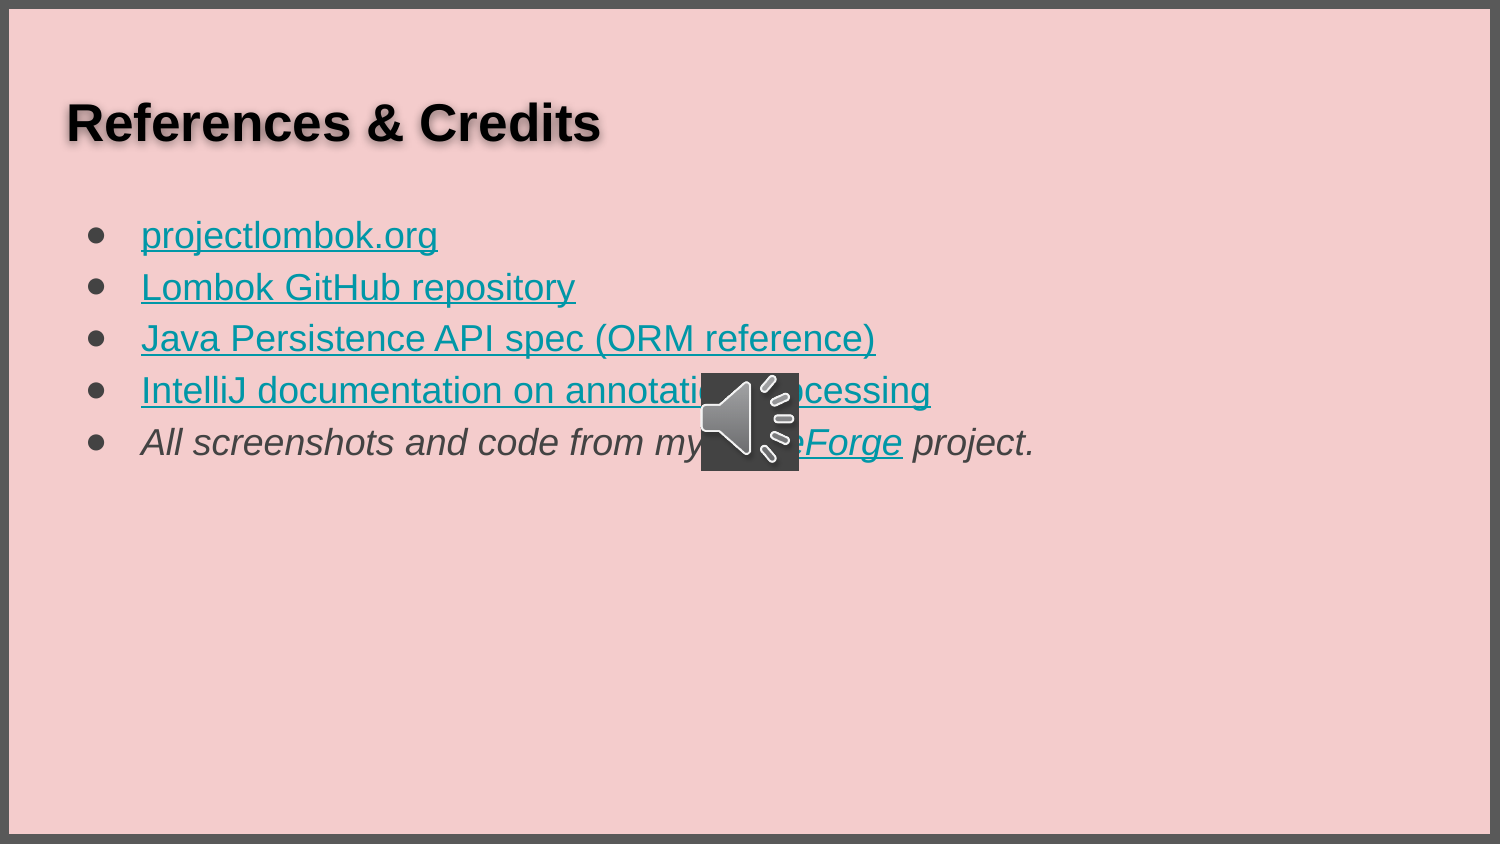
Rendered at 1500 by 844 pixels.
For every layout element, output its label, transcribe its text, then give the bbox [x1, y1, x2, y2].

picture [699, 371, 801, 473]
title References & Credits [51, 72, 1449, 167]
list projectlombok.org Lombok GitHub repository Java Persistence API spec (ORM reference) IntelliJ documentation on annotation processing All screenshots and code from my CodeForge project. [51, 189, 1449, 750]
